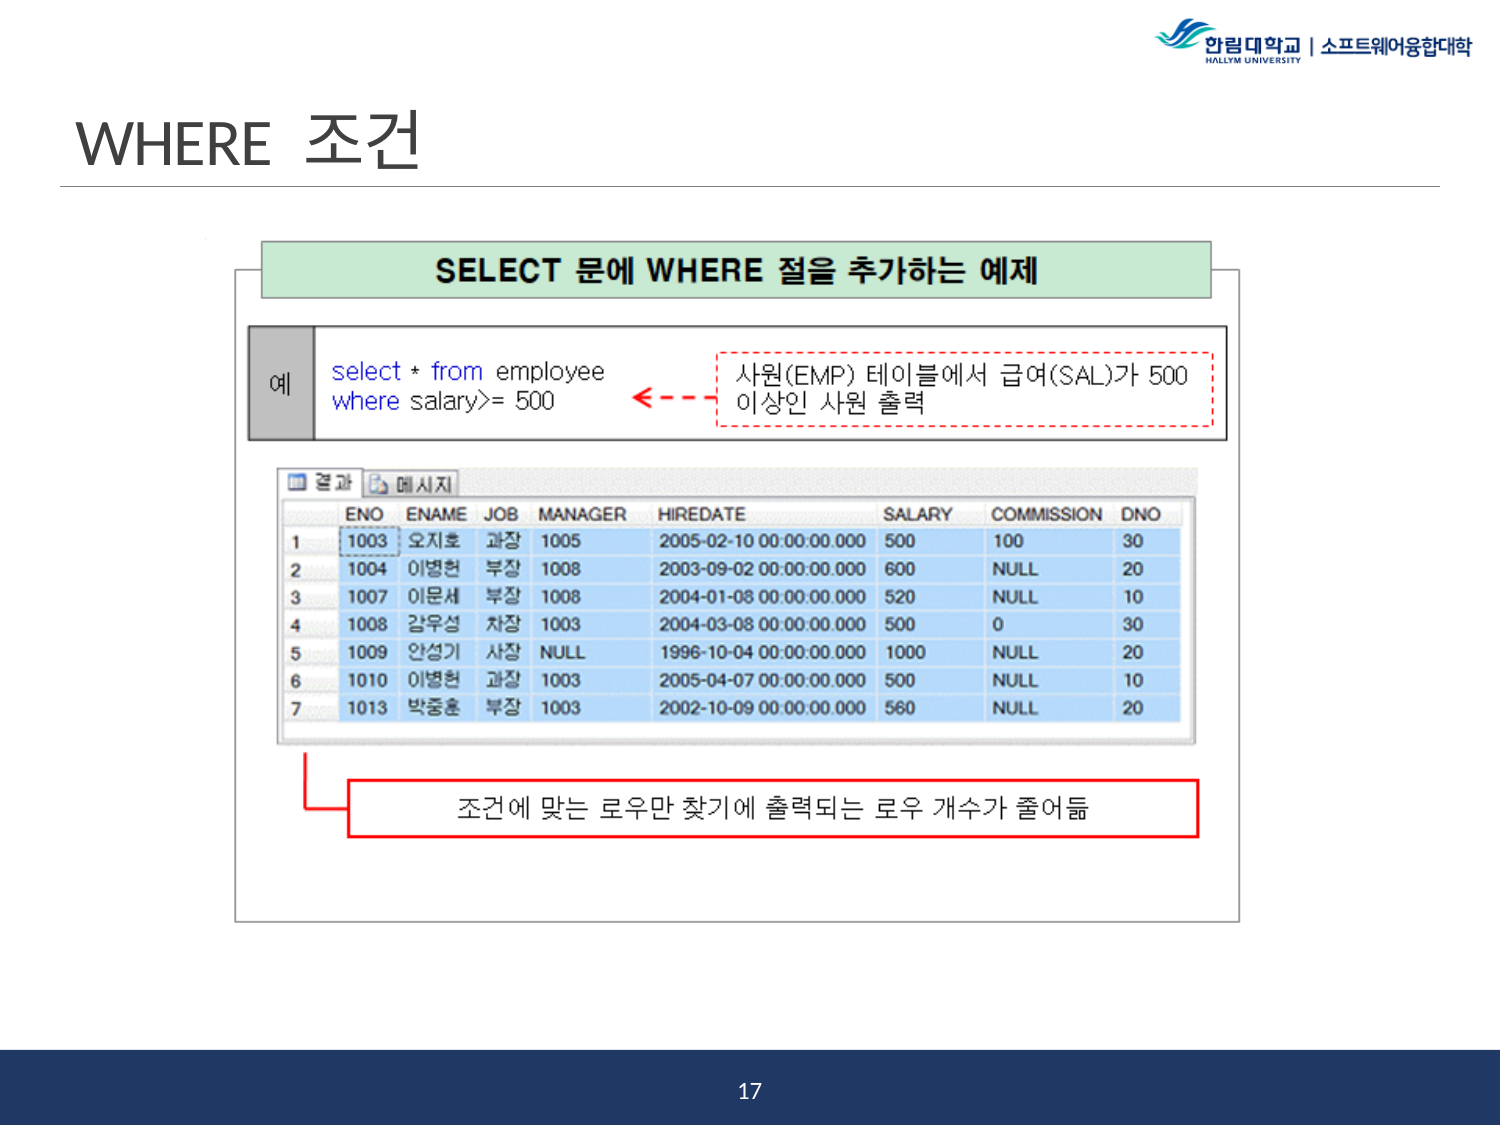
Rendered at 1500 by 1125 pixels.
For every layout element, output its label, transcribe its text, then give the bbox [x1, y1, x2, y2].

slide_number 16 [669, 1059, 831, 1120]
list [204, 237, 1295, 948]
picture [1148, 7, 1483, 76]
title WHERE 조건 [60, 62, 1440, 187]
